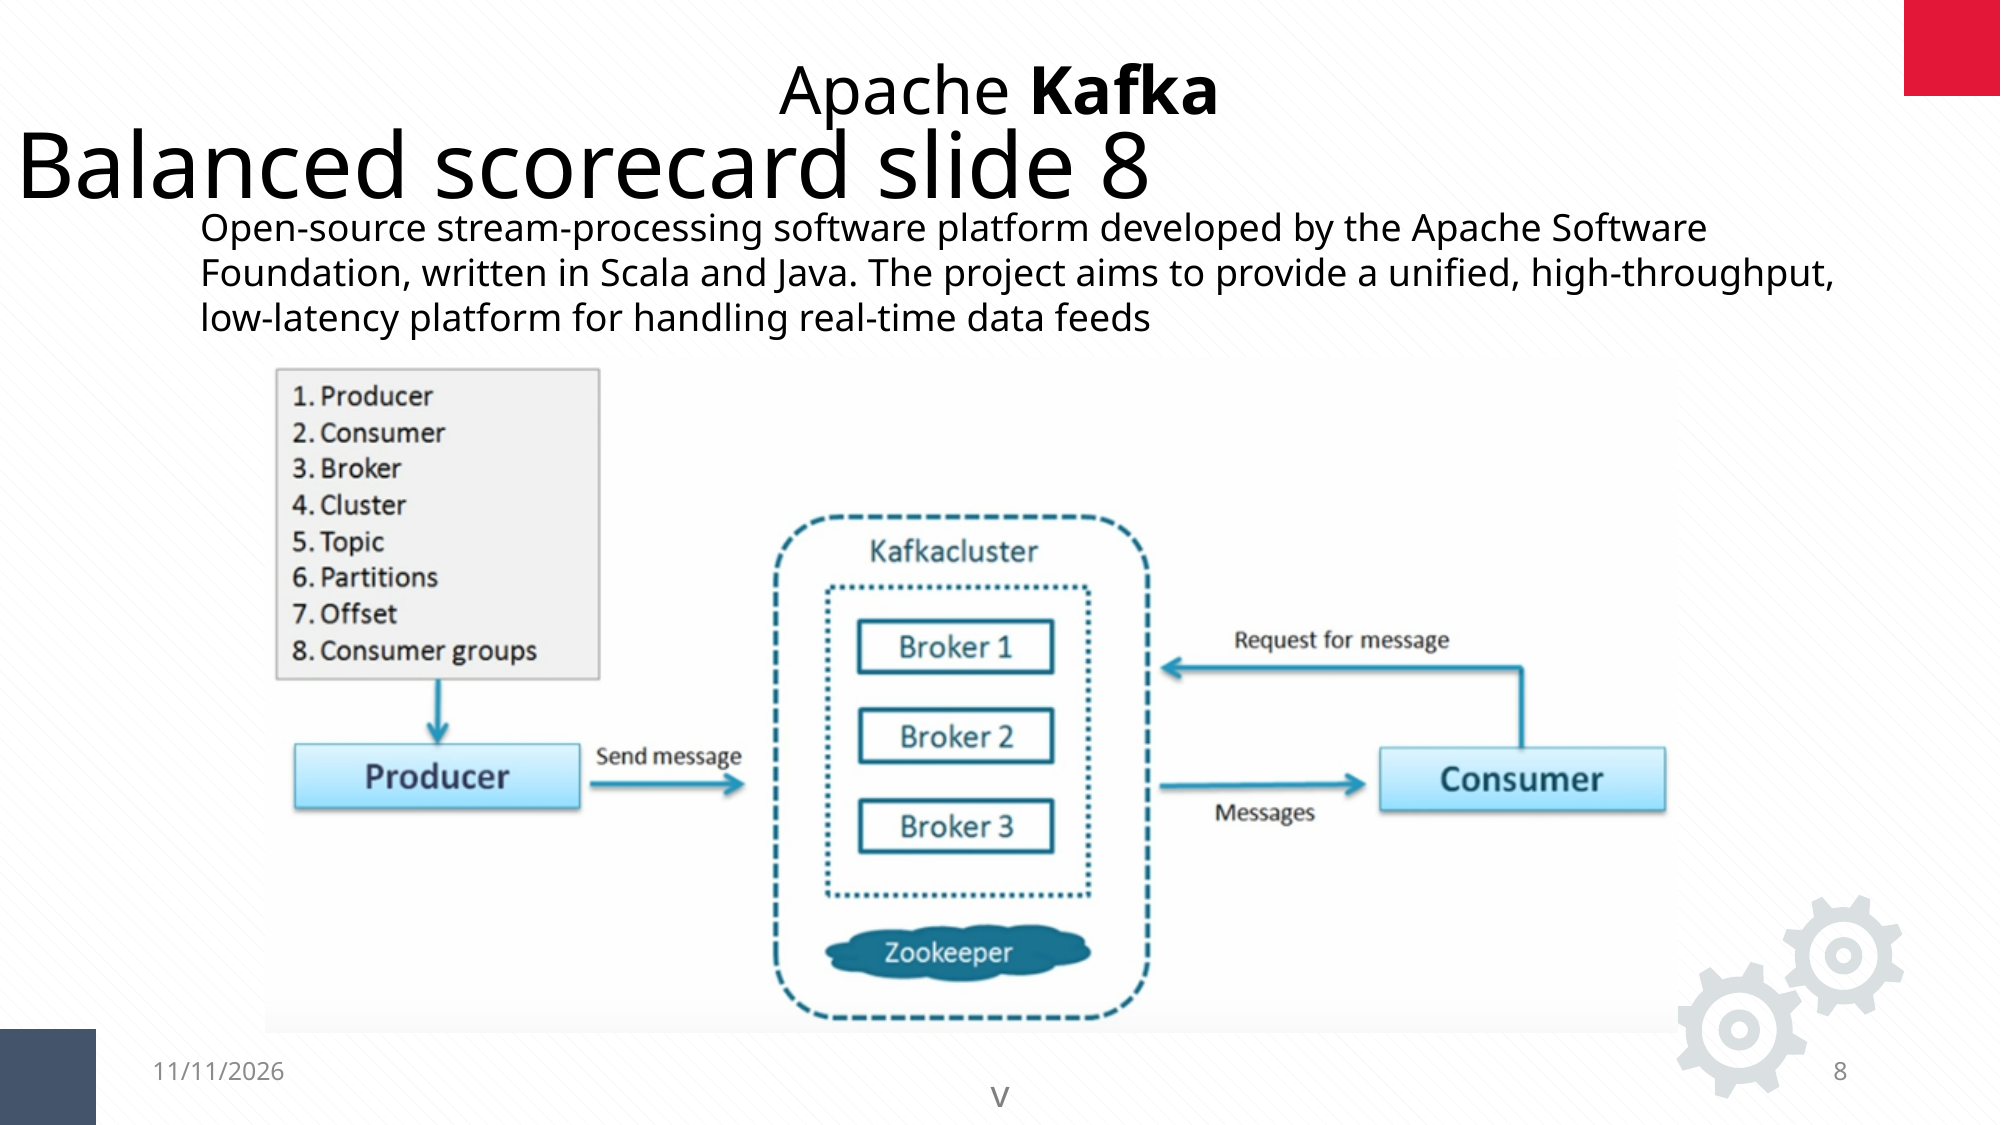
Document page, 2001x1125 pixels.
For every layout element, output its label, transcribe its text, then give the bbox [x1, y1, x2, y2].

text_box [1782, 894, 1905, 1017]
slide_number 8 [1412, 1042, 1863, 1103]
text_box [1670, 961, 1808, 1099]
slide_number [137, 1042, 588, 1103]
title Balanced scorecard slide 8 [0, 59, 1725, 278]
picture [265, 357, 1678, 1033]
text_box [0, 1028, 97, 1125]
text_box Apache Kafka [240, 48, 1760, 129]
text_box [1903, 0, 2000, 97]
text_box v [975, 1062, 1025, 1123]
text_box Open-source stream-processing software platform developed by the Apache Software Foundation, written in Scala and Java. The project aims to provide a unified, high-throughput, low-latency platform for handling real-time data feeds [185, 196, 1863, 347]
